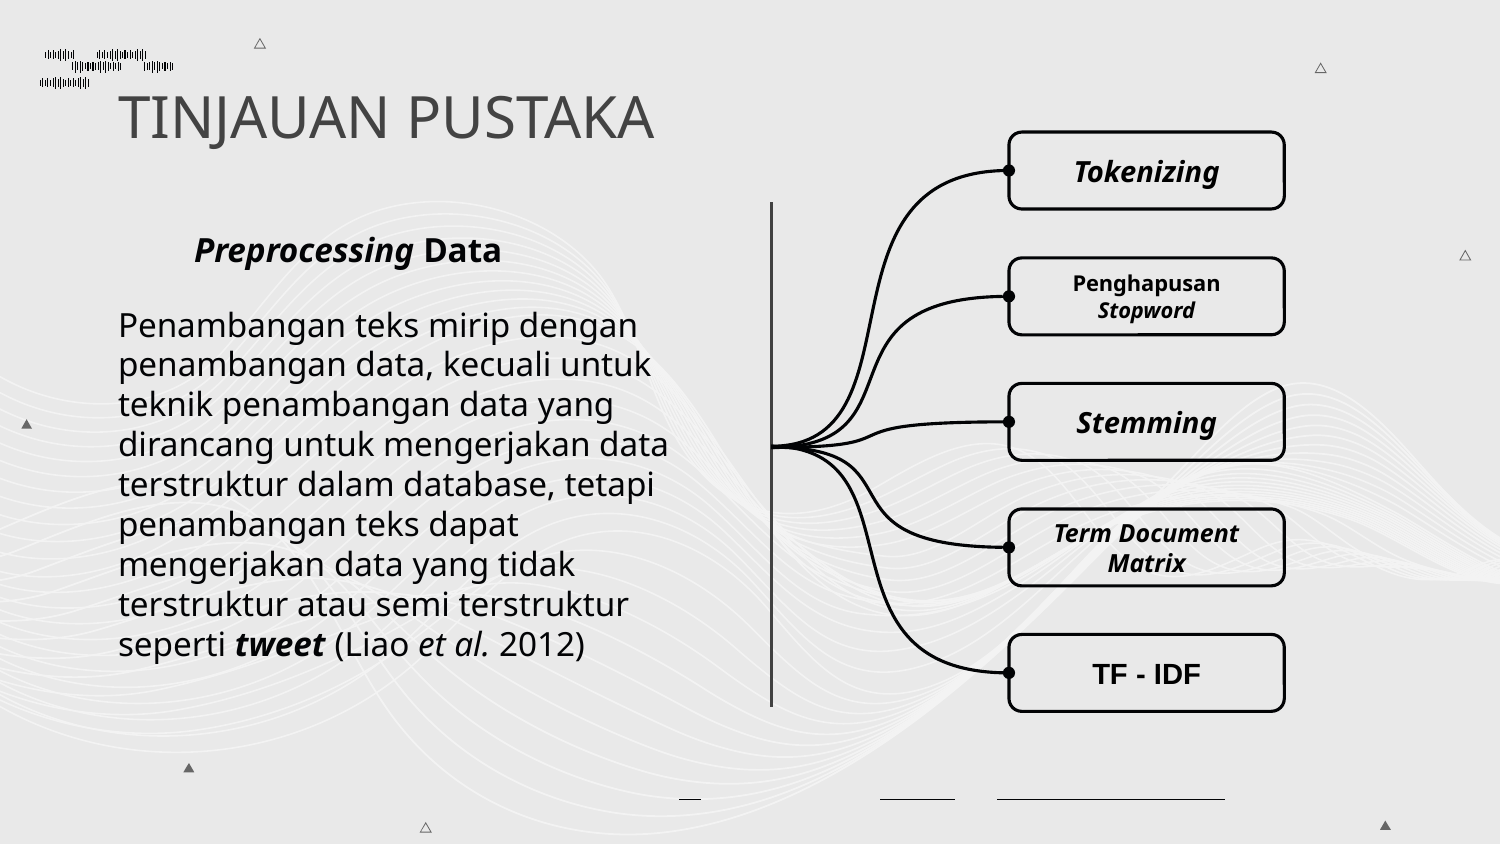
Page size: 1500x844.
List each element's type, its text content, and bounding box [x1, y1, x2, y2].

title TINJAUAN PUSTAKA [118, 68, 1382, 163]
text_box Stemming [1016, 383, 1285, 461]
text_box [770, 296, 1010, 421]
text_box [770, 421, 1010, 444]
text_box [770, 170, 1010, 295]
text_box Preprocessing Data [172, 202, 524, 297]
text_box Penghapusan Stopword [1015, 257, 1285, 335]
text_box Tokenizing [1008, 132, 1285, 209]
text_box Term Document Matrix [1015, 508, 1285, 586]
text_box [770, 446, 1010, 674]
text_box TF - IDF [1008, 634, 1285, 712]
subtitle Penambangan teks mirip dengan penambangan data, kecuali untuk teknik penambangan data yang dirancang untuk mengerjakan data terstruktur dalam database, tetapi penambangan teks dapat mengerjakan data yang tidak terstruktur atau semi terstruktur seperti tweet (Liao et al. 2012) [118, 436, 678, 531]
